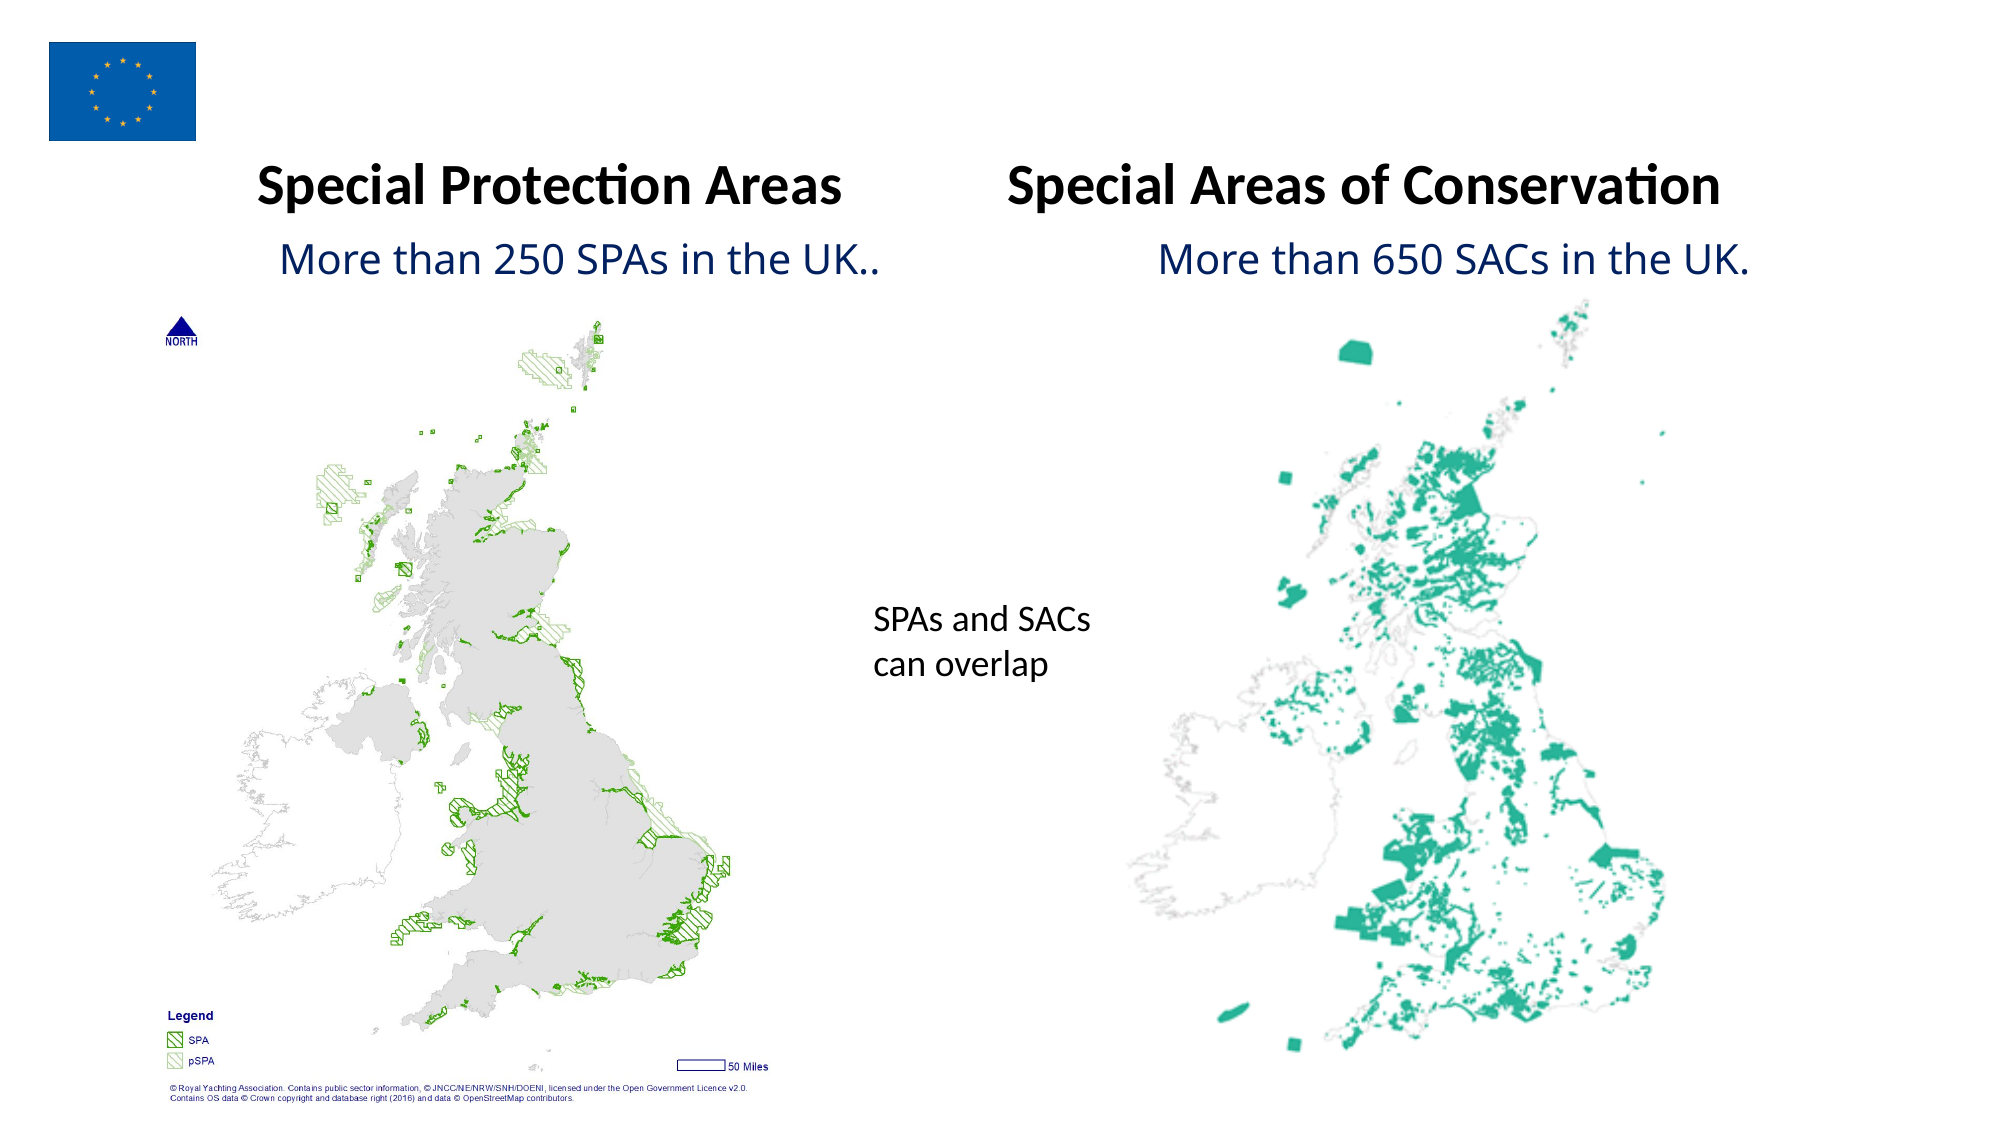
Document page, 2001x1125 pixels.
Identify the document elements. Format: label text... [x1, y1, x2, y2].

picture [49, 42, 196, 141]
picture [160, 308, 777, 1103]
picture [1101, 292, 1694, 1059]
text_box SPAs and SACs can overlap [858, 586, 1101, 691]
list Special Protection Areas Special Areas of Conservation More than 250 SPAs in the UK.. More than 650 SACs in the UK. [242, 146, 2000, 851]
